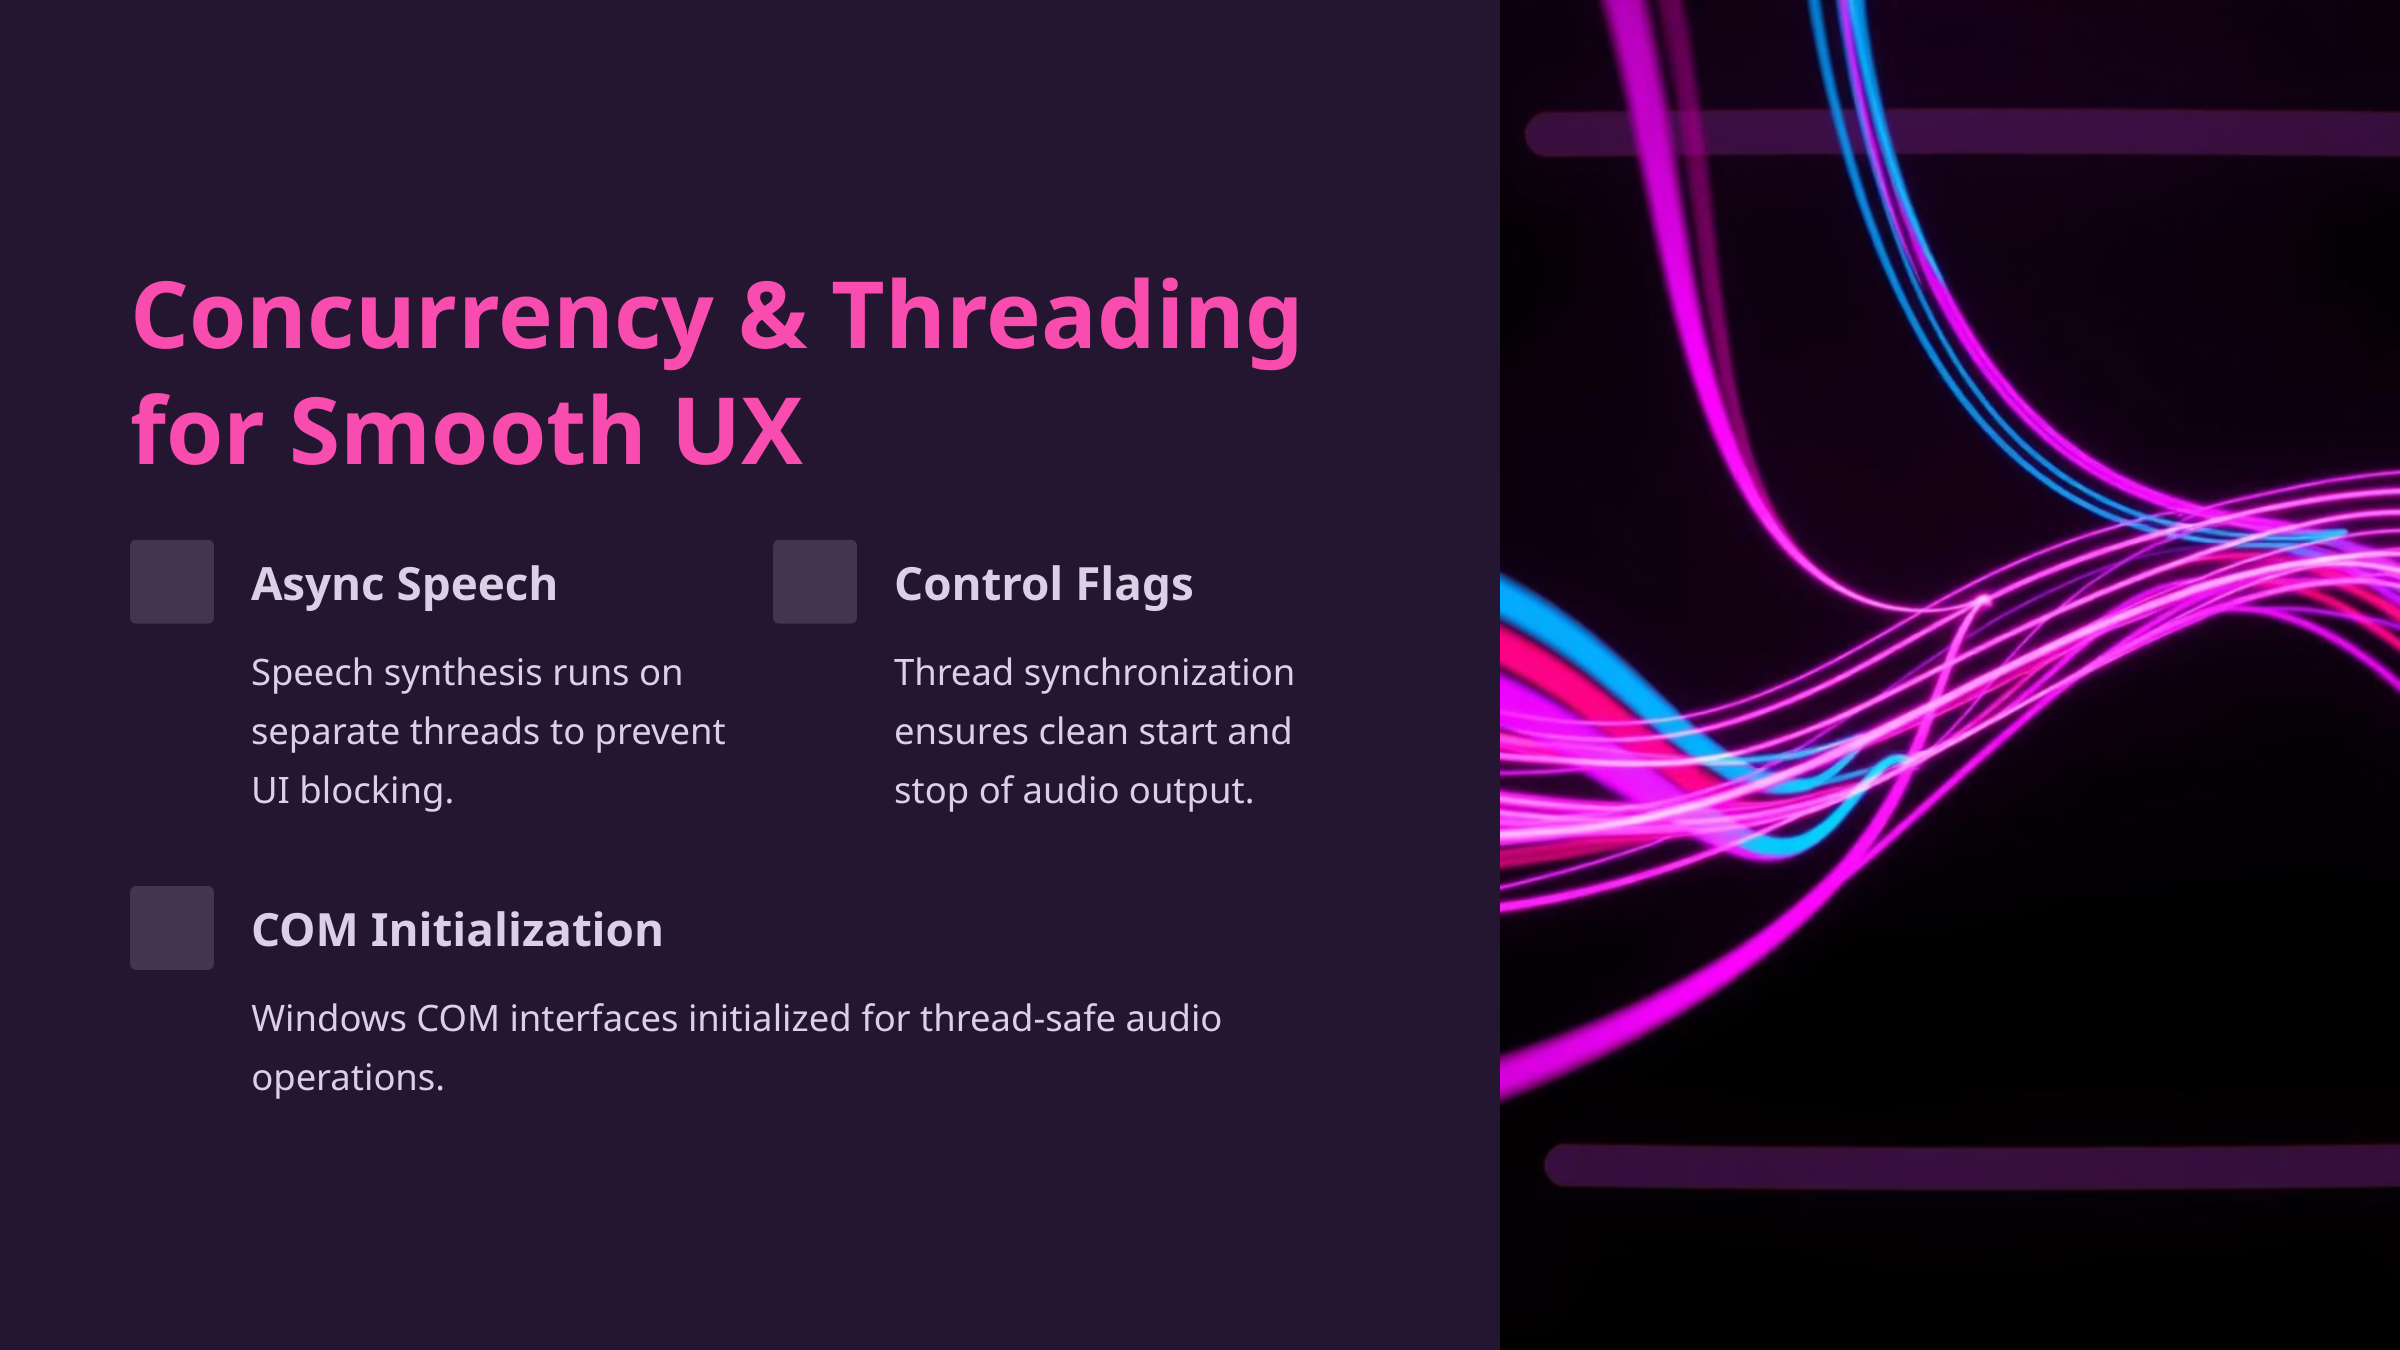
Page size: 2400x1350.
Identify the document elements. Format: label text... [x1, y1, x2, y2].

text_box [773, 539, 857, 624]
text_box COM Initialization [251, 898, 717, 957]
text_box Async Speech [251, 552, 717, 611]
text_box Control Flags [894, 552, 1360, 611]
text_box [130, 886, 214, 970]
text_box Speech synthesis runs on separate threads to prevent UI blocking. [251, 633, 727, 812]
text_box Thread synchronization ensures clean start and stop of audio output. [894, 633, 1370, 812]
text_box Concurrency & Threading for Smooth UX [130, 251, 1370, 485]
picture [1499, 0, 2400, 1350]
text_box Windows COM interfaces initialized for thread-safe audio operations. [251, 979, 1370, 1099]
text_box [130, 539, 214, 624]
